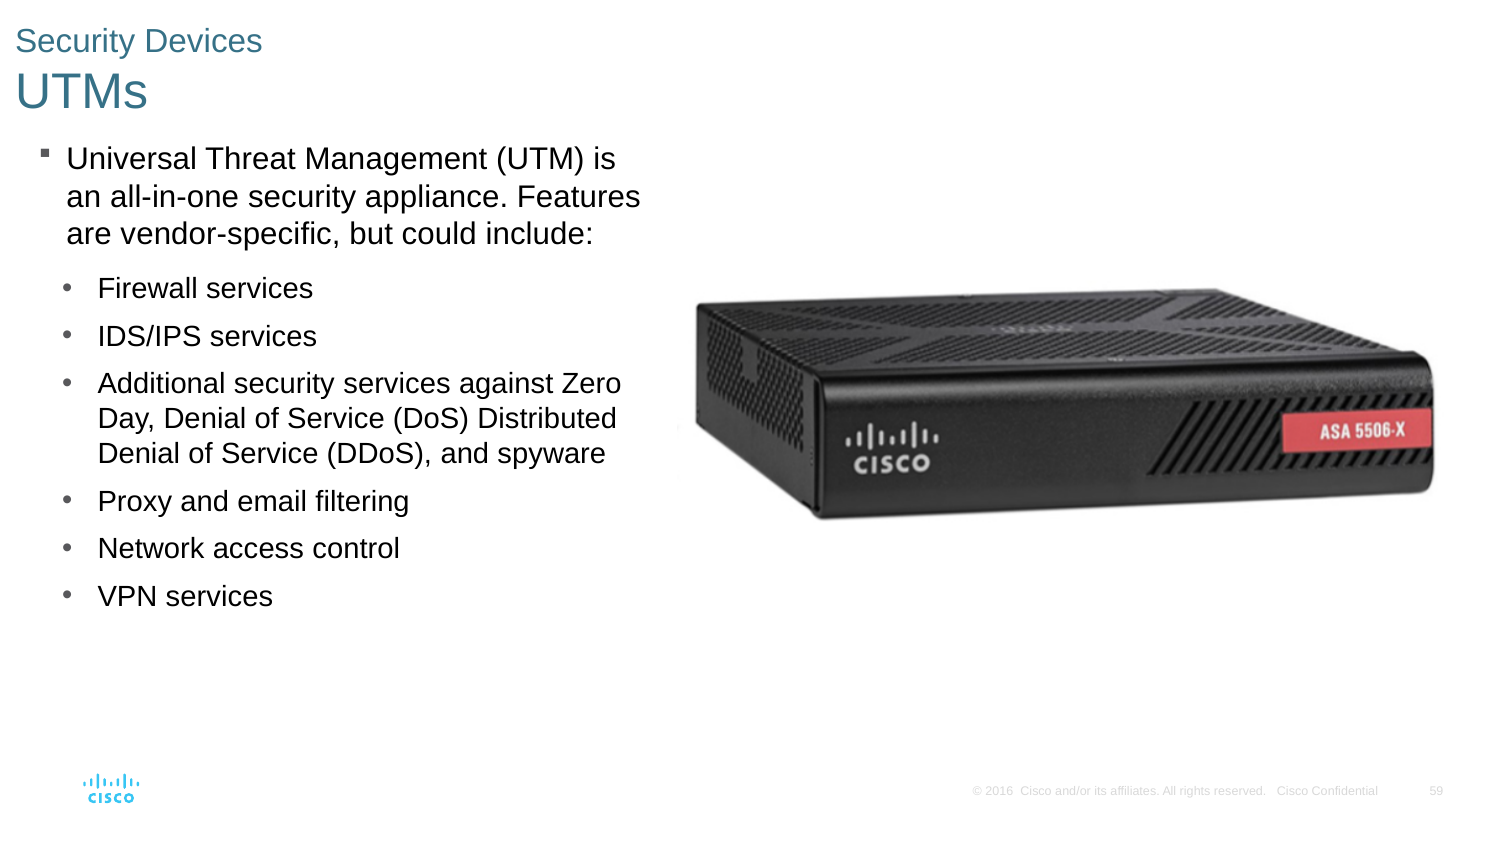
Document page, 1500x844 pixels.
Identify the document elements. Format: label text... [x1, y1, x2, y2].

picture [677, 154, 1449, 546]
list Universal Threat Management (UTM) is an all-in-one security appliance. Features are vendor-specific, but could include: Firewall services IDS/IPS services Additional security services against Zero Day, Denial of Service (DoS) Distributed Denial of Service (DDoS), and spyware Proxy and email filtering Network access control VPN services [23, 131, 673, 813]
title Security Devices UTMs [0, 6, 1500, 131]
